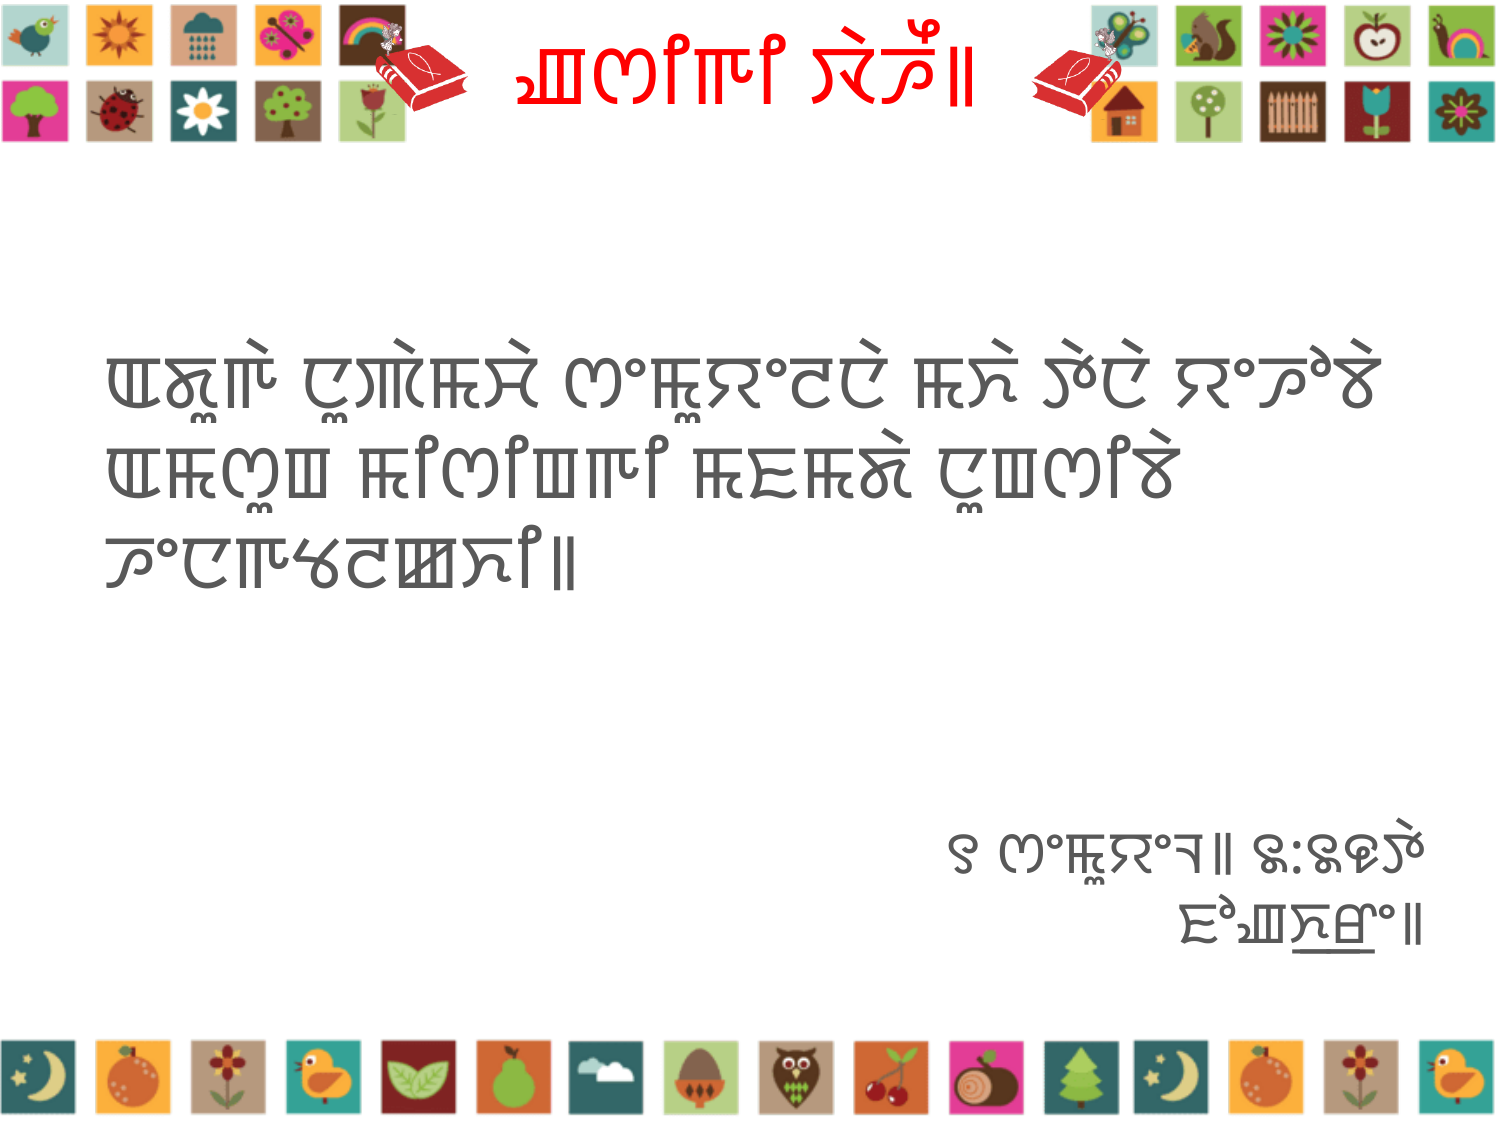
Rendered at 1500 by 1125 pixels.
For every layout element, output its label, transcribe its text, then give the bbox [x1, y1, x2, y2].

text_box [0, 1028, 1500, 1118]
picture [0, 3, 501, 150]
text_box ꯑꯗꯨꯒꯥ ꯅꯨꯄꯥꯃꯆꯥ ꯁꯦꯃꯨꯌꯦꯂꯅꯥ ꯃꯈꯥ ꯇꯥꯅꯥ ꯌꯦꯍꯣꯕꯥ ꯑꯃꯁꯨꯡ ꯃꯤꯁꯤꯡꯒꯤ ꯃꯐꯃꯗꯥ ꯅꯨꯡꯁꯤꯕꯥ ꯍꯦꯅꯒꯠꯂꯀꯈꯤ꯫ [88, 326, 1436, 611]
text_box ꯉꯁꯤꯒꯤ ꯋꯥꯍꯩ꯫ [425, 13, 1077, 129]
picture [999, 3, 1500, 150]
text_box ꯱ ꯁꯦꯃꯨꯌꯦꯜ꯫ ꯲:꯲꯶ꯇꯥ ꯐꯣꯉꯈ꯭ꯔꯦ꯫ [808, 807, 1441, 963]
